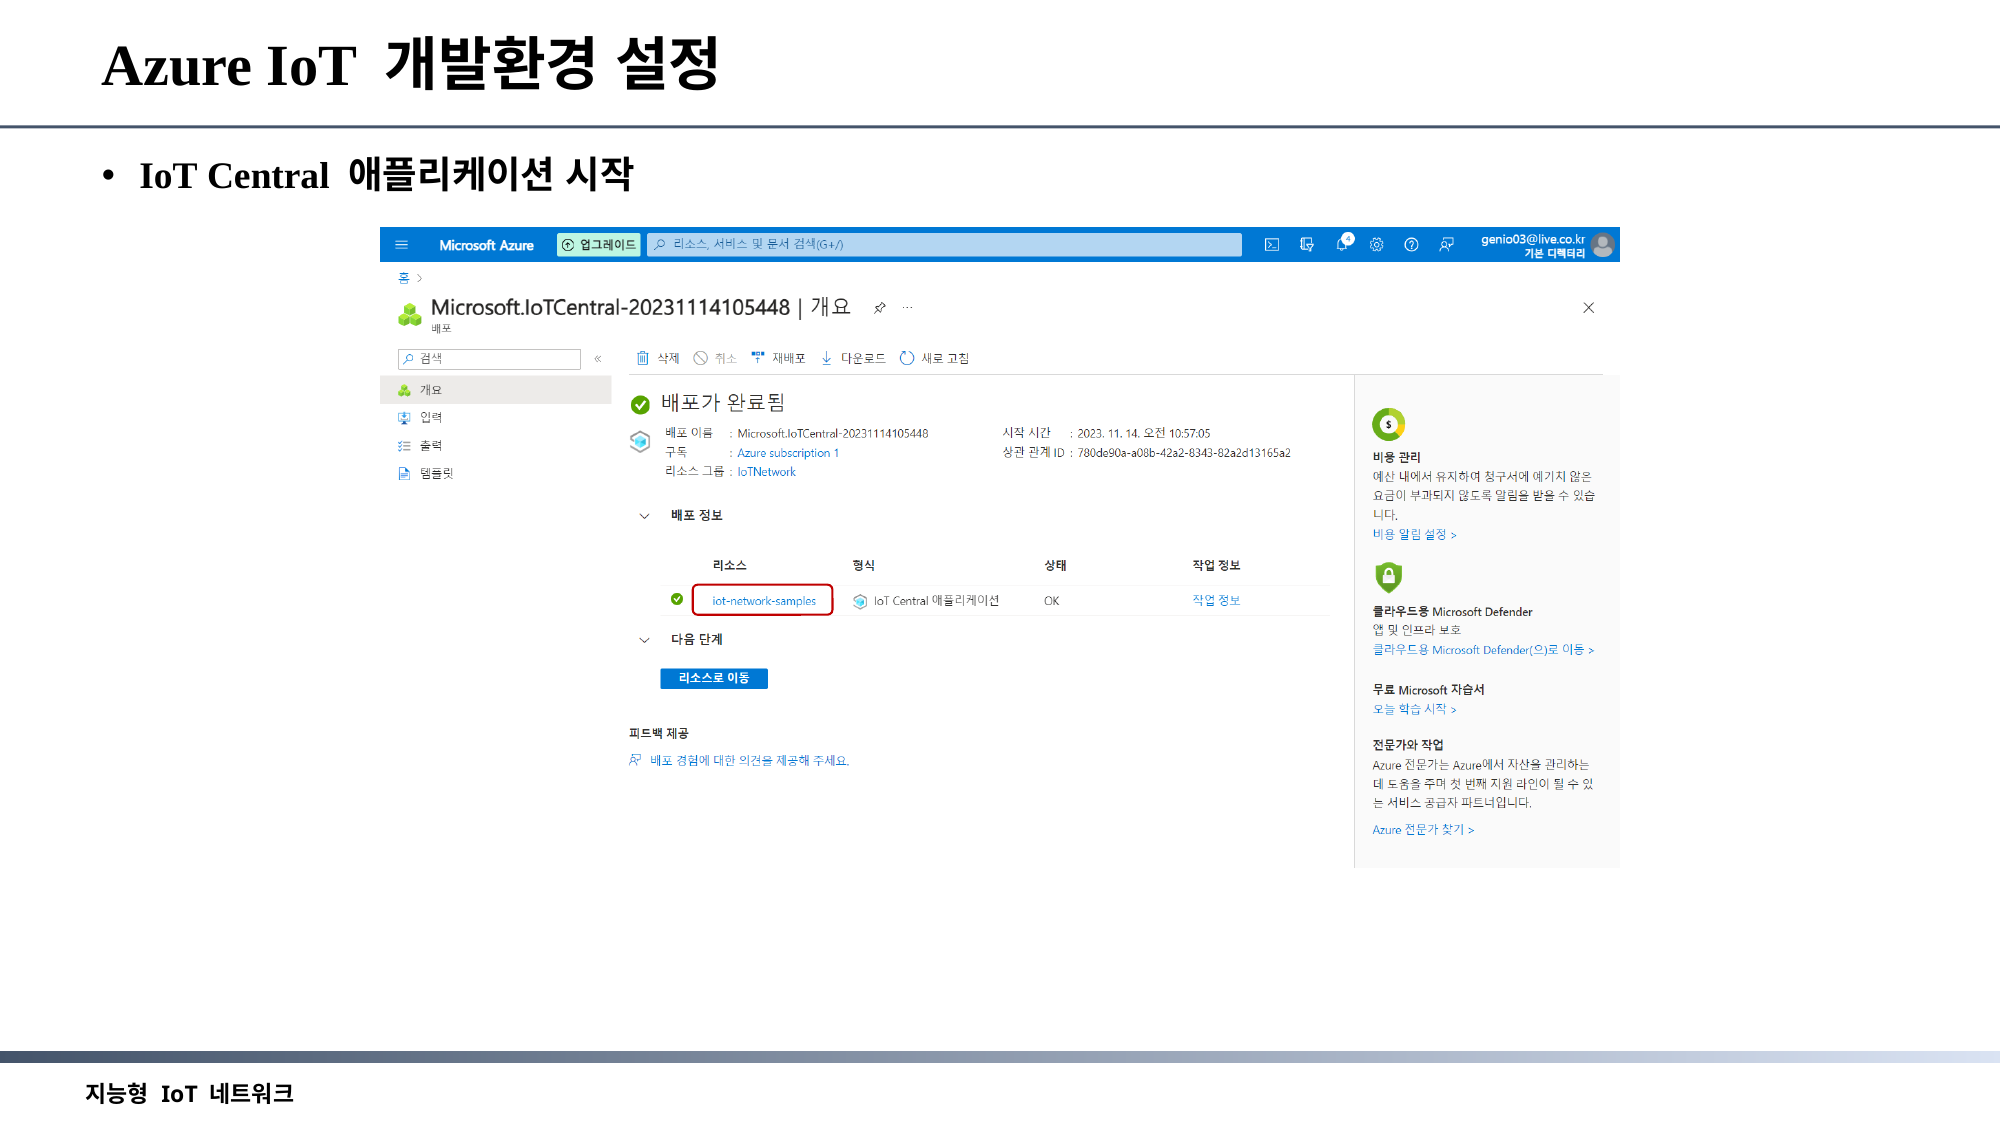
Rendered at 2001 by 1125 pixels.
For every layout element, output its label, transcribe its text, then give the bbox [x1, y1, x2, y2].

list IoT Central 애플리케이션 시작 [86, 149, 1914, 1020]
title Azure IoT 개발환경 설정 [86, 30, 1914, 102]
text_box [380, 227, 1620, 868]
